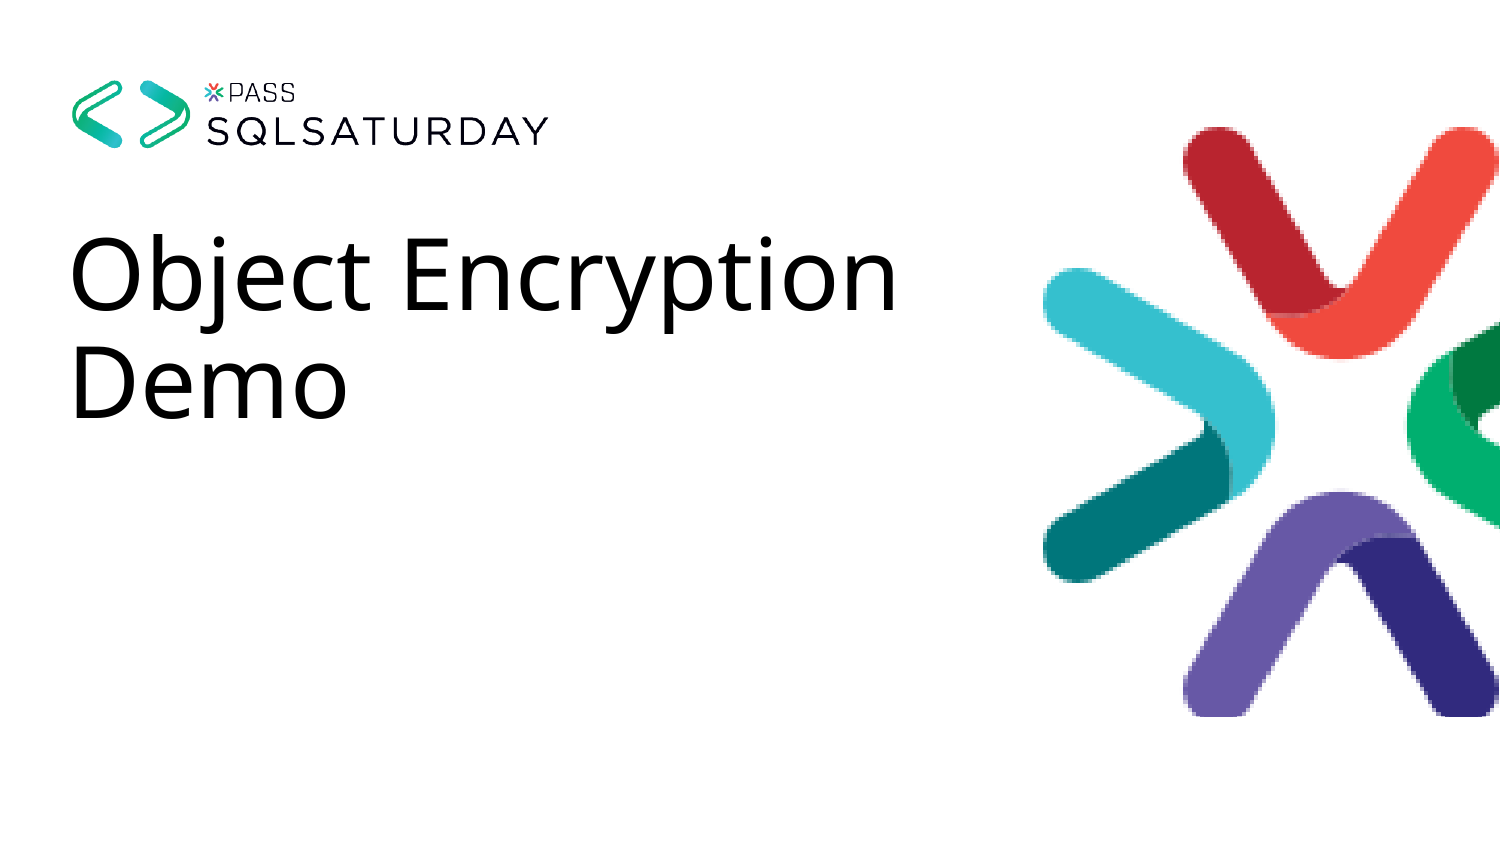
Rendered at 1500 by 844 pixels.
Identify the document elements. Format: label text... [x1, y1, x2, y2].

list Object Encryption Demo [52, 216, 920, 456]
picture [30, 69, 594, 171]
